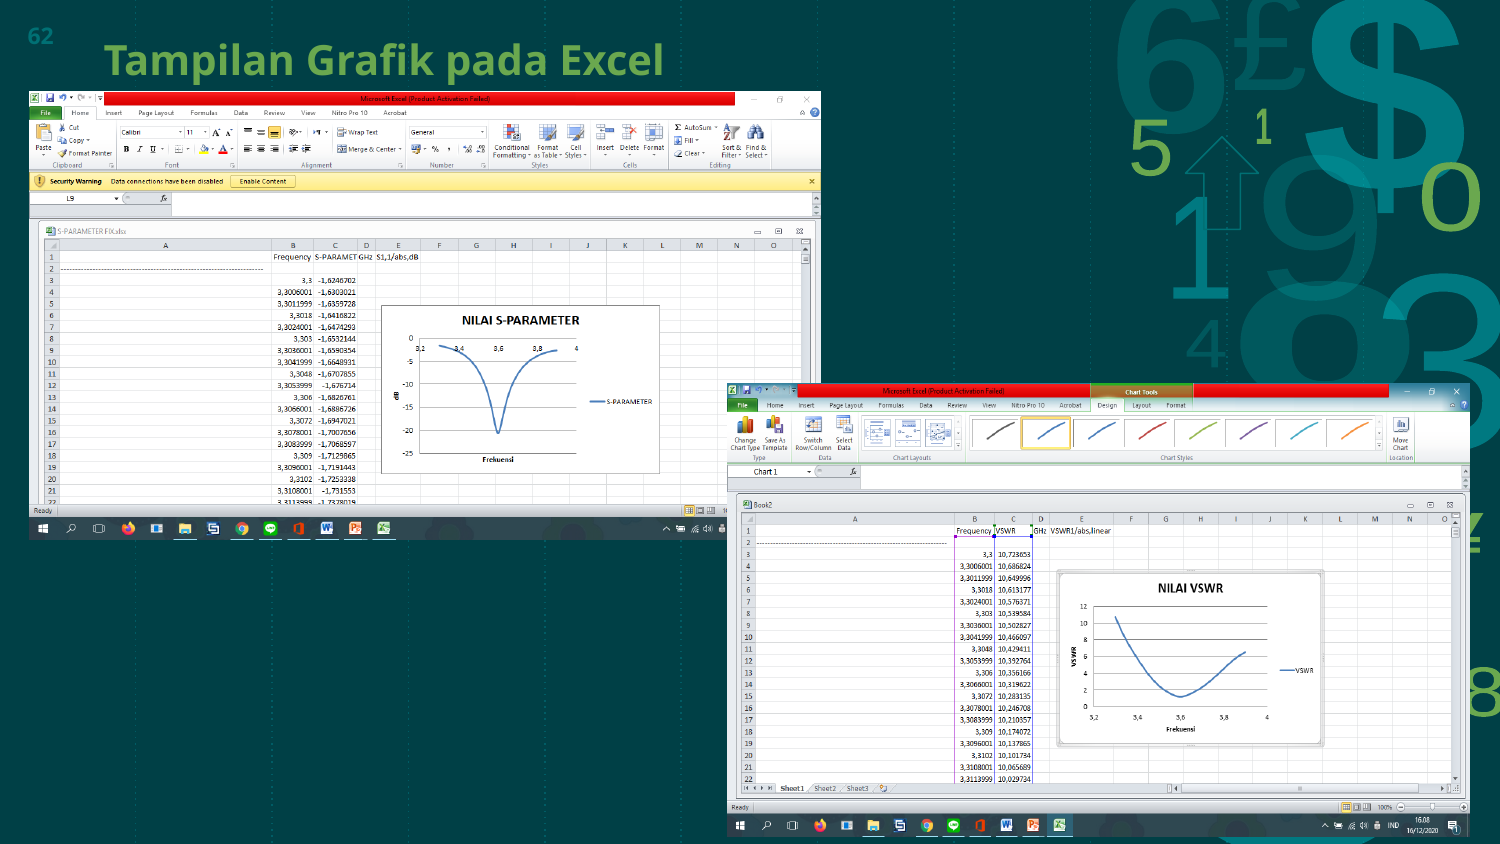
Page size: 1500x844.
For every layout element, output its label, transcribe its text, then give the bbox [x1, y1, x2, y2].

picture [29, 90, 1470, 837]
slide_number 62 [12, 6, 103, 66]
title Tampilan Grafik pada Excel [88, 0, 1060, 100]
